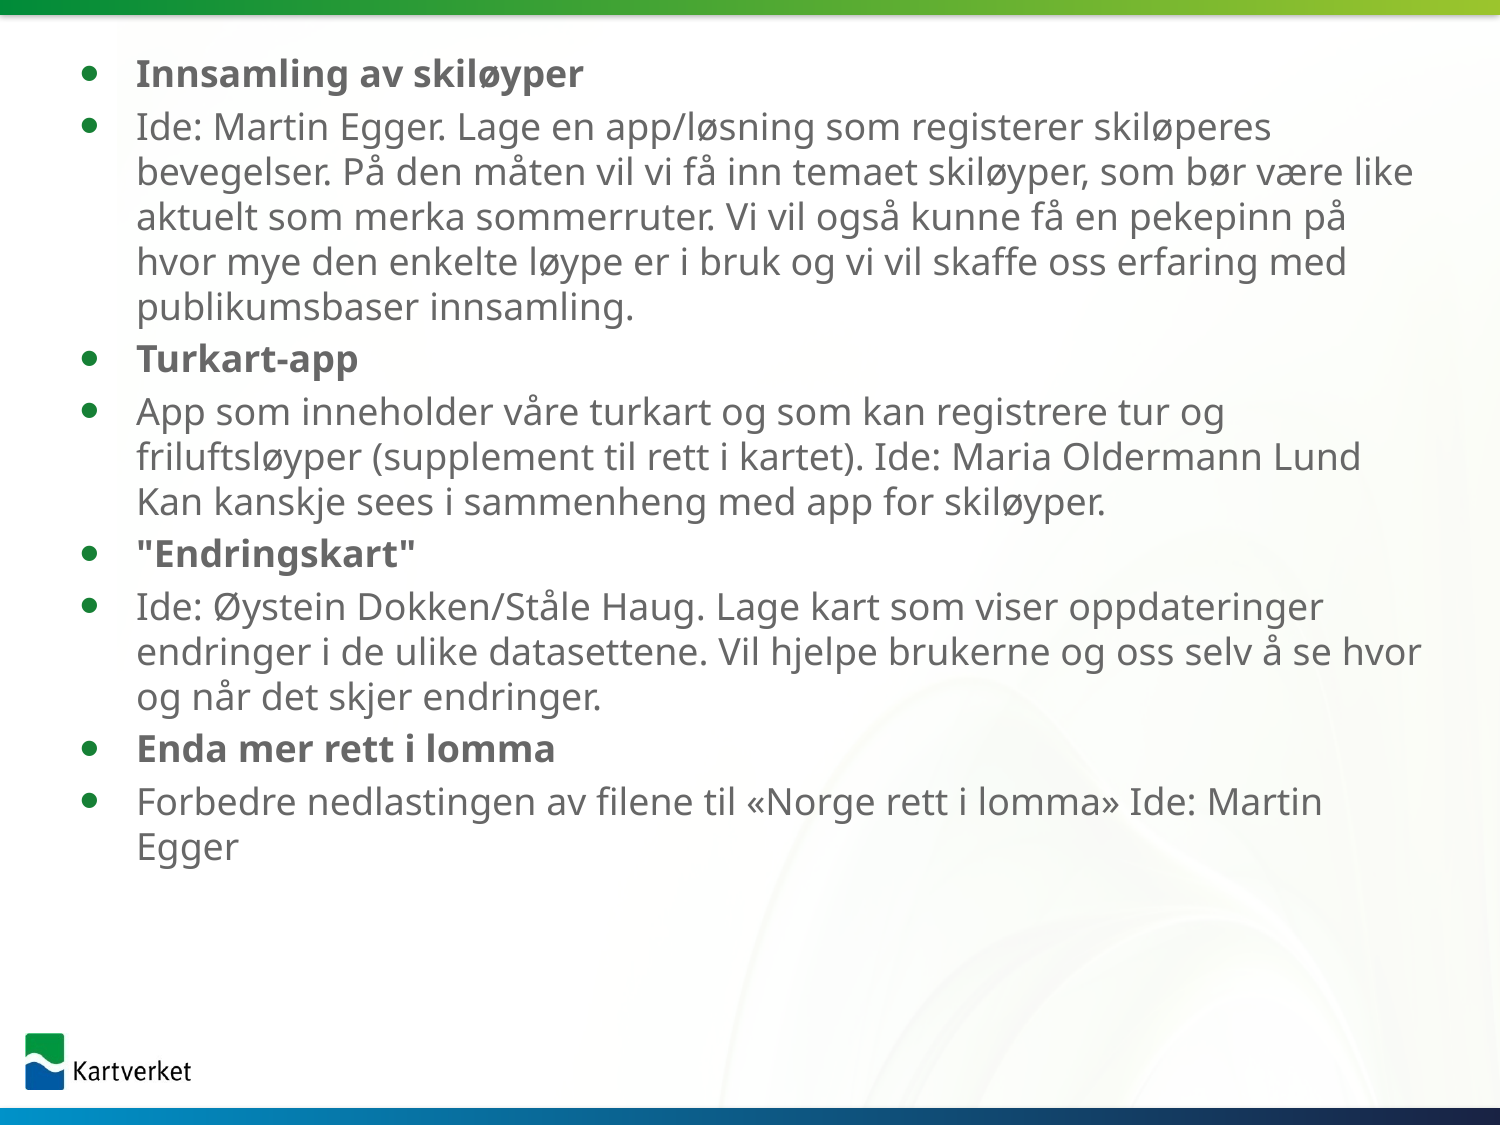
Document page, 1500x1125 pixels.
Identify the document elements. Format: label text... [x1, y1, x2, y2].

list Innsamling av skiløyper Ide: Martin Egger. Lage en app/løsning som registerer skiløperes bevegelser. På den måten vil vi få inn temaet skiløyper, som bør være like aktuelt som merka sommerruter. Vi vil også kunne få en pekepinn på hvor mye den enkelte løype er i bruk og vi vil skaffe oss erfaring med publikumsbaser innsamling. Turkart-app App som inneholder våre turkart og som kan registrere tur og friluftsløyper (supplement til rett i kartet). Ide: Maria Oldermann Lund Kan kanskje sees i sammenheng med app for skiløyper. "Endringskart" Ide: Øystein Dokken/Ståle Haug. Lage kart som viser oppdateringer endringer i de ulike datasettene. Vil hjelpe brukerne og oss selv å se hvor og når det skjer endringer. Enda mer rett i lomma Forbedre nedlastingen av filene til «Norge rett i lomma» Ide: Martin Egger [64, 42, 1447, 1024]
picture [0, 14, 1500, 1125]
